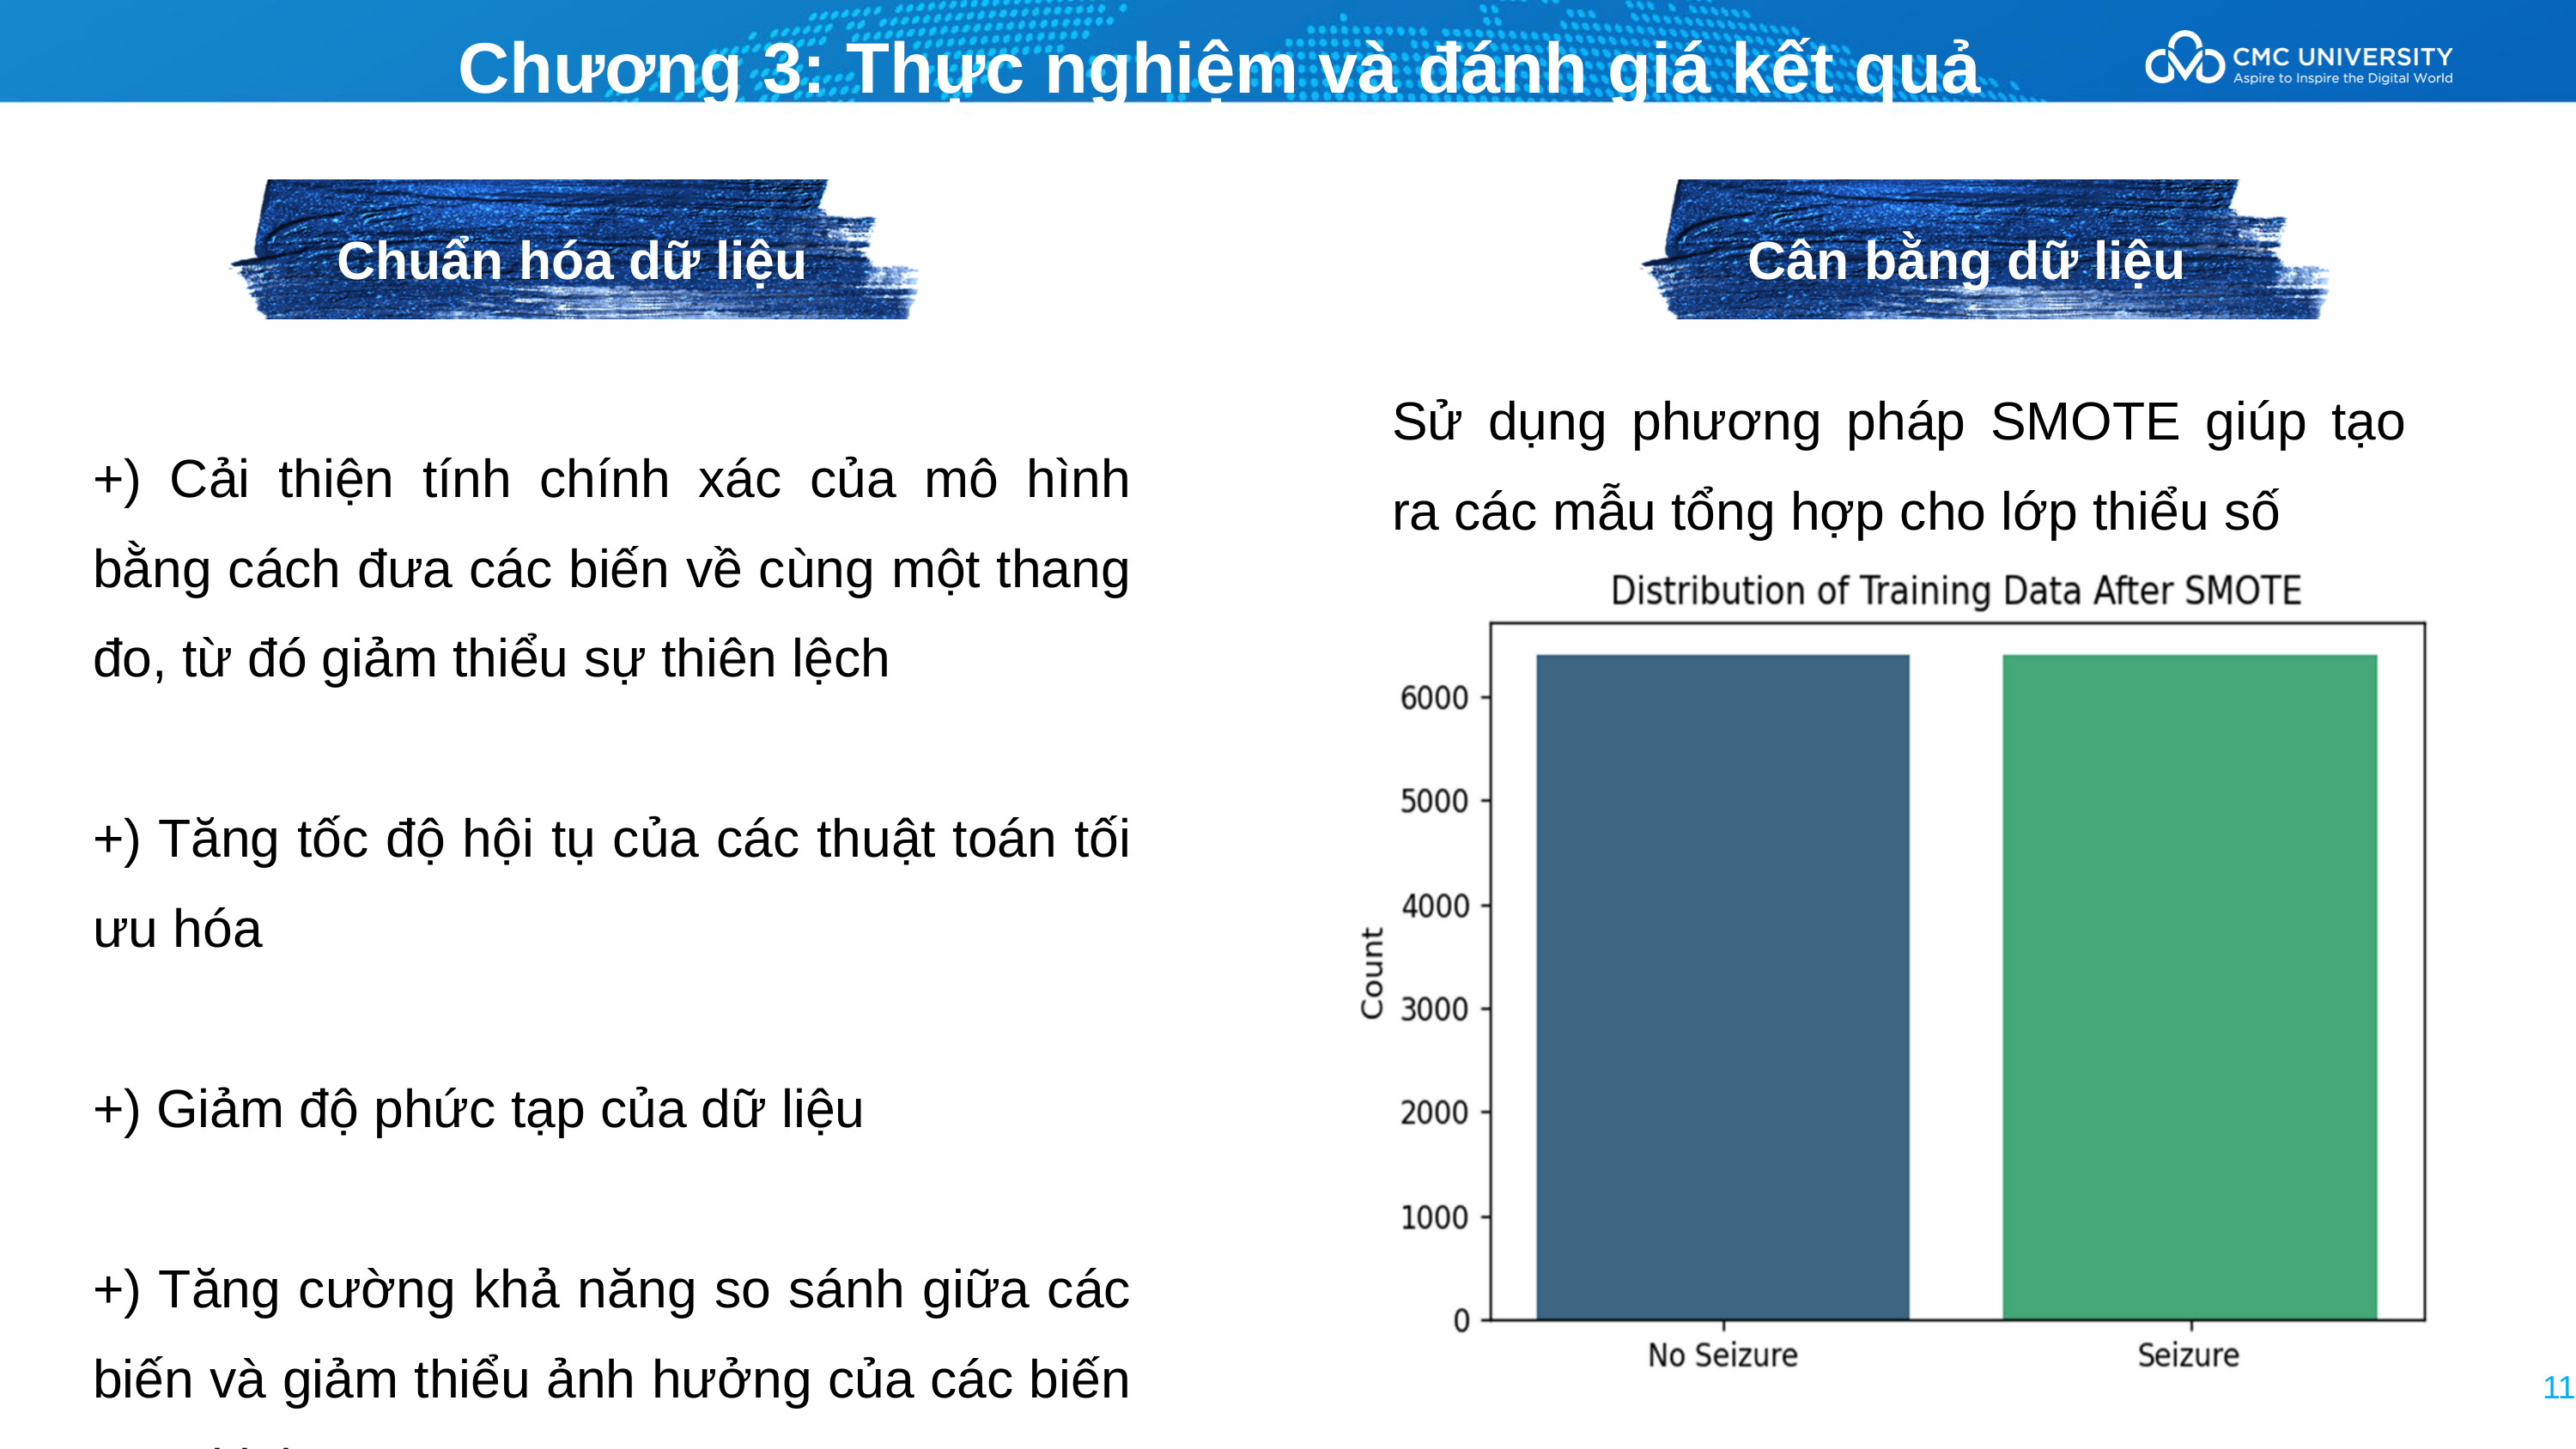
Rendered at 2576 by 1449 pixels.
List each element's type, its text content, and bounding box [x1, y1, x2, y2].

text_box Cân bằng dữ liệu [1747, 199, 2193, 290]
text_box [1639, 179, 2335, 319]
text_box 11 [2021, 1358, 2576, 1405]
text_box Chương 3: Thực nghiệm và đánh giá kết quả [451, 4, 1990, 108]
text_box [2145, 30, 2453, 85]
text_box +) Cải thiện tính chính xác của mô hình bằng cách đưa các biến về cùng một thang đo, từ đó giảm thiểu sự thiên lệch +) Tăng tốc độ hội tụ của các thuật toán tối ưu hóa +) Giảm độ phức tạp của dữ liệu +) Tăng cường khả năng so sánh giữa các biến và giảm thiểu ảnh hưởng của các biến ngoại lai [93, 417, 1133, 1449]
text_box Sử dụng phương pháp SMOTE giúp tạo ra các mẫu tổng hợp cho lớp thiểu số [1392, 361, 2408, 541]
text_box [1346, 539, 2453, 1384]
text_box [0, 0, 2576, 1449]
text_box [228, 179, 924, 319]
text_box Chuẩn hóa dữ liệu [337, 199, 815, 290]
